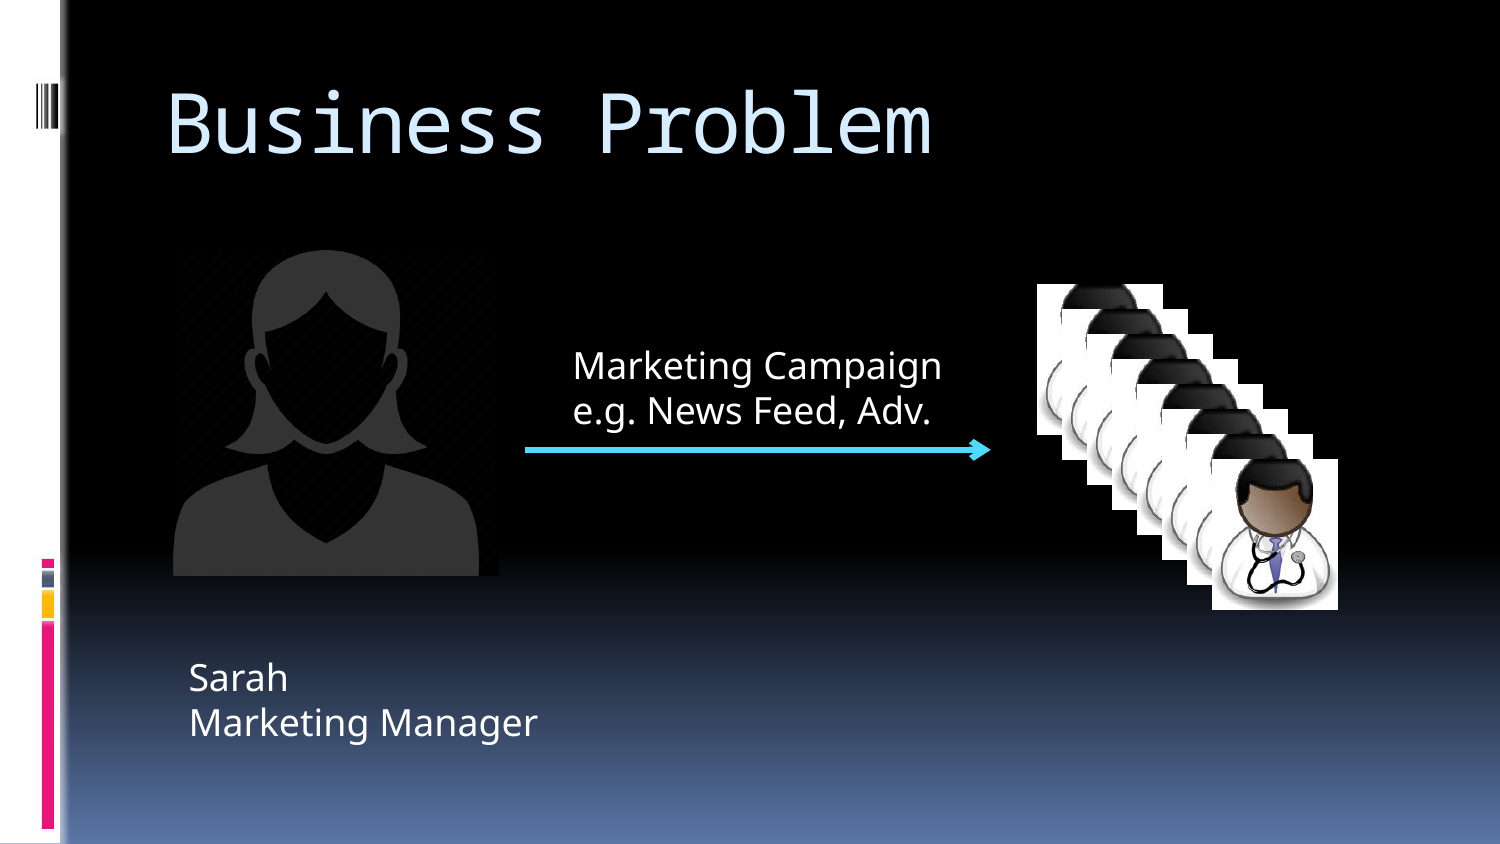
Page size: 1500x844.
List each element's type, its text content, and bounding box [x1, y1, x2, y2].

picture [1137, 383, 1263, 535]
picture [1062, 308, 1188, 460]
title Business Problem [150, 63, 1425, 176]
text_box Marketing Campaign e.g. News Feed, Adv. [557, 334, 958, 440]
picture [1087, 333, 1213, 485]
picture [1212, 458, 1338, 610]
picture [1162, 408, 1288, 560]
text_box Sarah Marketing Manager [173, 646, 649, 752]
picture [1037, 283, 1163, 435]
picture [1187, 433, 1313, 585]
picture [1112, 358, 1238, 510]
picture [173, 249, 500, 576]
